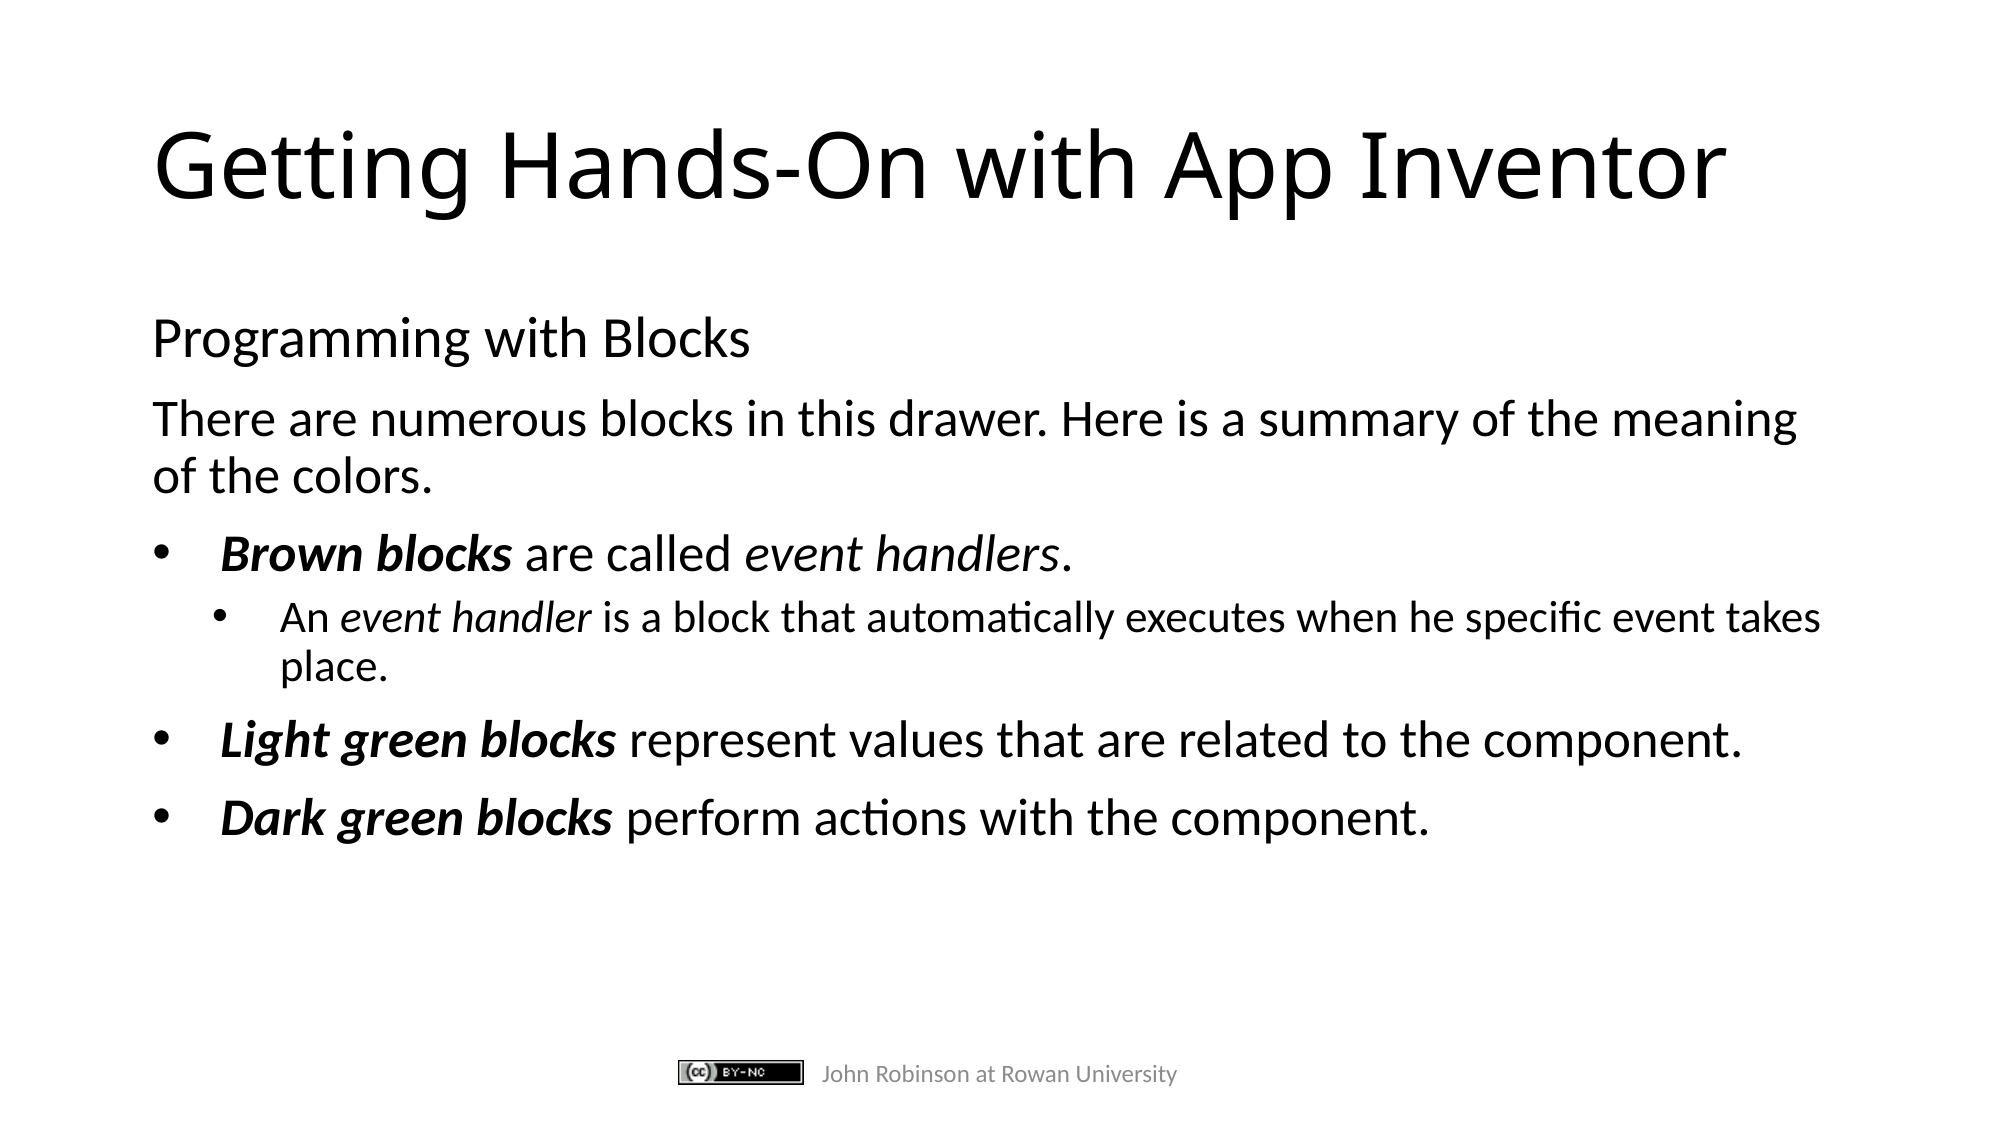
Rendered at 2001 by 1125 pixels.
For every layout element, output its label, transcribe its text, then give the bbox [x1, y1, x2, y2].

title Getting Hands-On with App Inventor [137, 59, 1863, 278]
footer John Robinson at Rowan University [662, 1042, 1338, 1103]
picture [678, 1060, 804, 1085]
list Programming with Blocks There are numerous blocks in this drawer. Here is a summary of the meaning of the colors. Brown blocks are called event handlers. An event handler is a block that automatically executes when he specific event takes place. Light green blocks represent values that are related to the component. Dark green blocks perform actions with the component. [137, 299, 1863, 1014]
